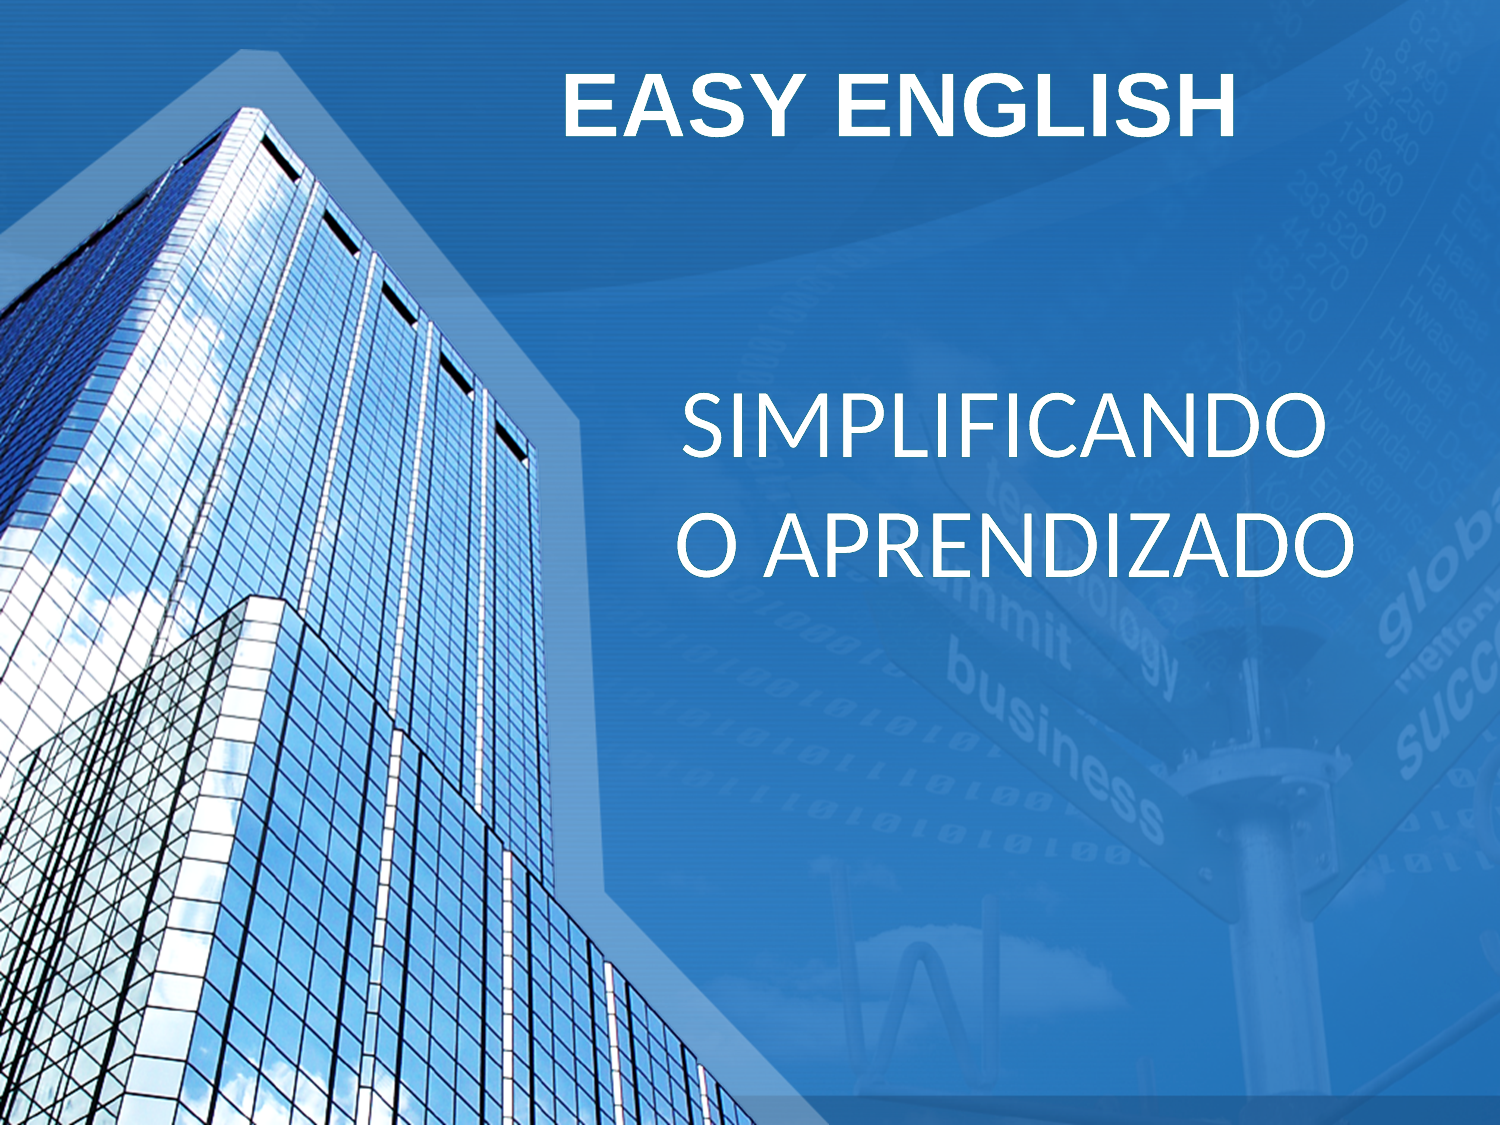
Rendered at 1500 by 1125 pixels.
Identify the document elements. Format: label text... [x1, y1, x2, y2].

title EASY ENGLISH [300, 0, 1500, 200]
picture [0, 0, 1500, 1125]
subtitle SIMPLIFICANDO O APRENDIZADO [531, 349, 1500, 605]
